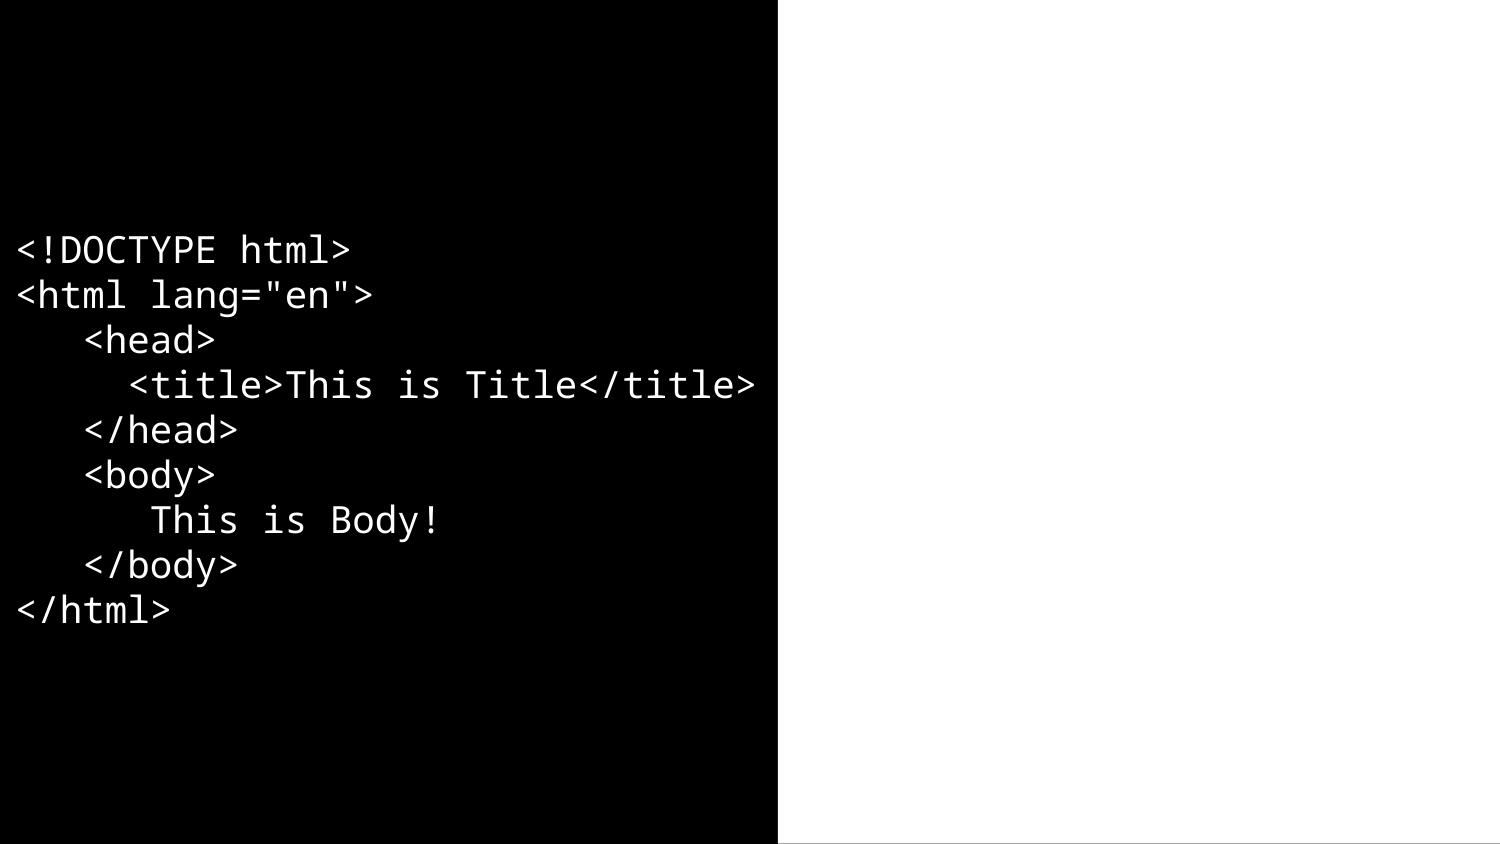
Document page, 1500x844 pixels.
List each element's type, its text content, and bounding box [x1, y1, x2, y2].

text_box <!DOCTYPE html> <html lang="en"> <head> <title>This is Title</title> </head> <body> This is Body! </body> </html> [0, 219, 856, 639]
text_box [777, 0, 1500, 844]
